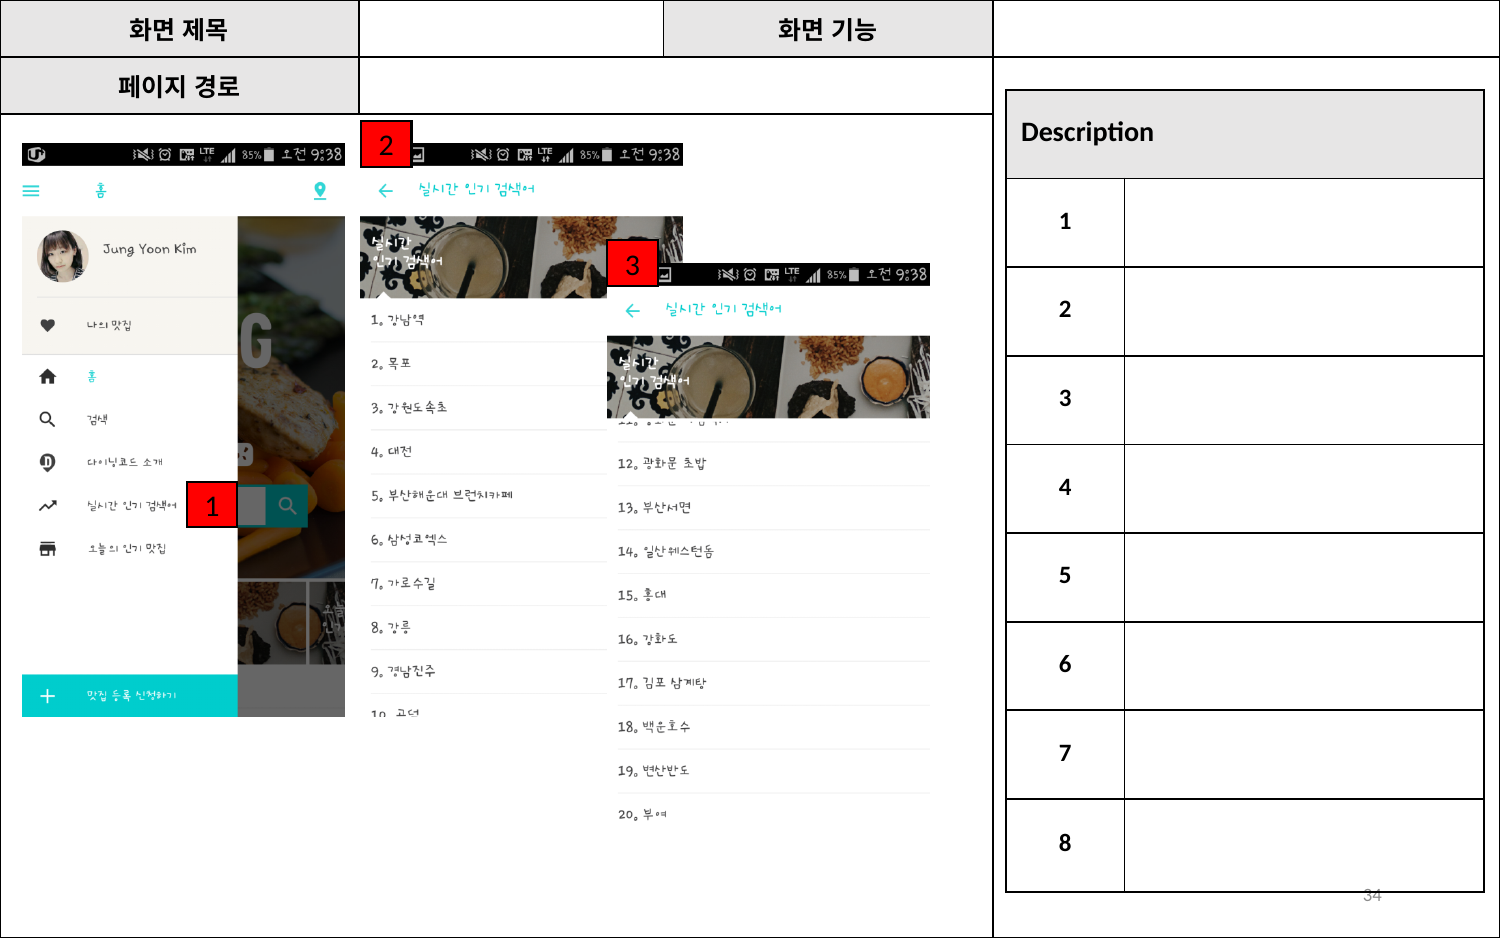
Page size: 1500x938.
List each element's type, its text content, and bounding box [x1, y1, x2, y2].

table_cell 1 [1007, 179, 1124, 266]
slide_number 34 [1059, 868, 1397, 919]
table_cell [1125, 179, 1483, 266]
table_cell [1125, 800, 1483, 891]
table_cell 3 [1007, 357, 1124, 444]
table_cell 2 [1007, 268, 1124, 355]
table_cell [1125, 534, 1483, 621]
table_cell 7 [1007, 711, 1124, 798]
table_cell 6 [1007, 623, 1124, 709]
table_header [360, 1, 663, 56]
table_cell [1125, 623, 1483, 709]
table_cell [1125, 445, 1483, 532]
table_header 화면 기능 [664, 1, 992, 56]
table_cell [1125, 357, 1483, 444]
table_cell [1125, 711, 1483, 798]
table_cell 5 [1007, 534, 1124, 621]
table_cell 페이지 경로 [1, 58, 358, 113]
table_cell [1, 115, 992, 937]
table_header Description [1007, 91, 1483, 178]
table_cell [360, 58, 992, 113]
table_cell [1125, 268, 1483, 355]
table_header 화면 제목 [1, 1, 358, 56]
table_cell 4 [1007, 445, 1124, 532]
table_cell [994, 58, 1499, 937]
table_cell 8 [1007, 800, 1124, 891]
text_box 2 [360, 120, 413, 143]
table_header [994, 1, 1499, 56]
picture [360, 143, 930, 836]
picture [21, 143, 345, 717]
